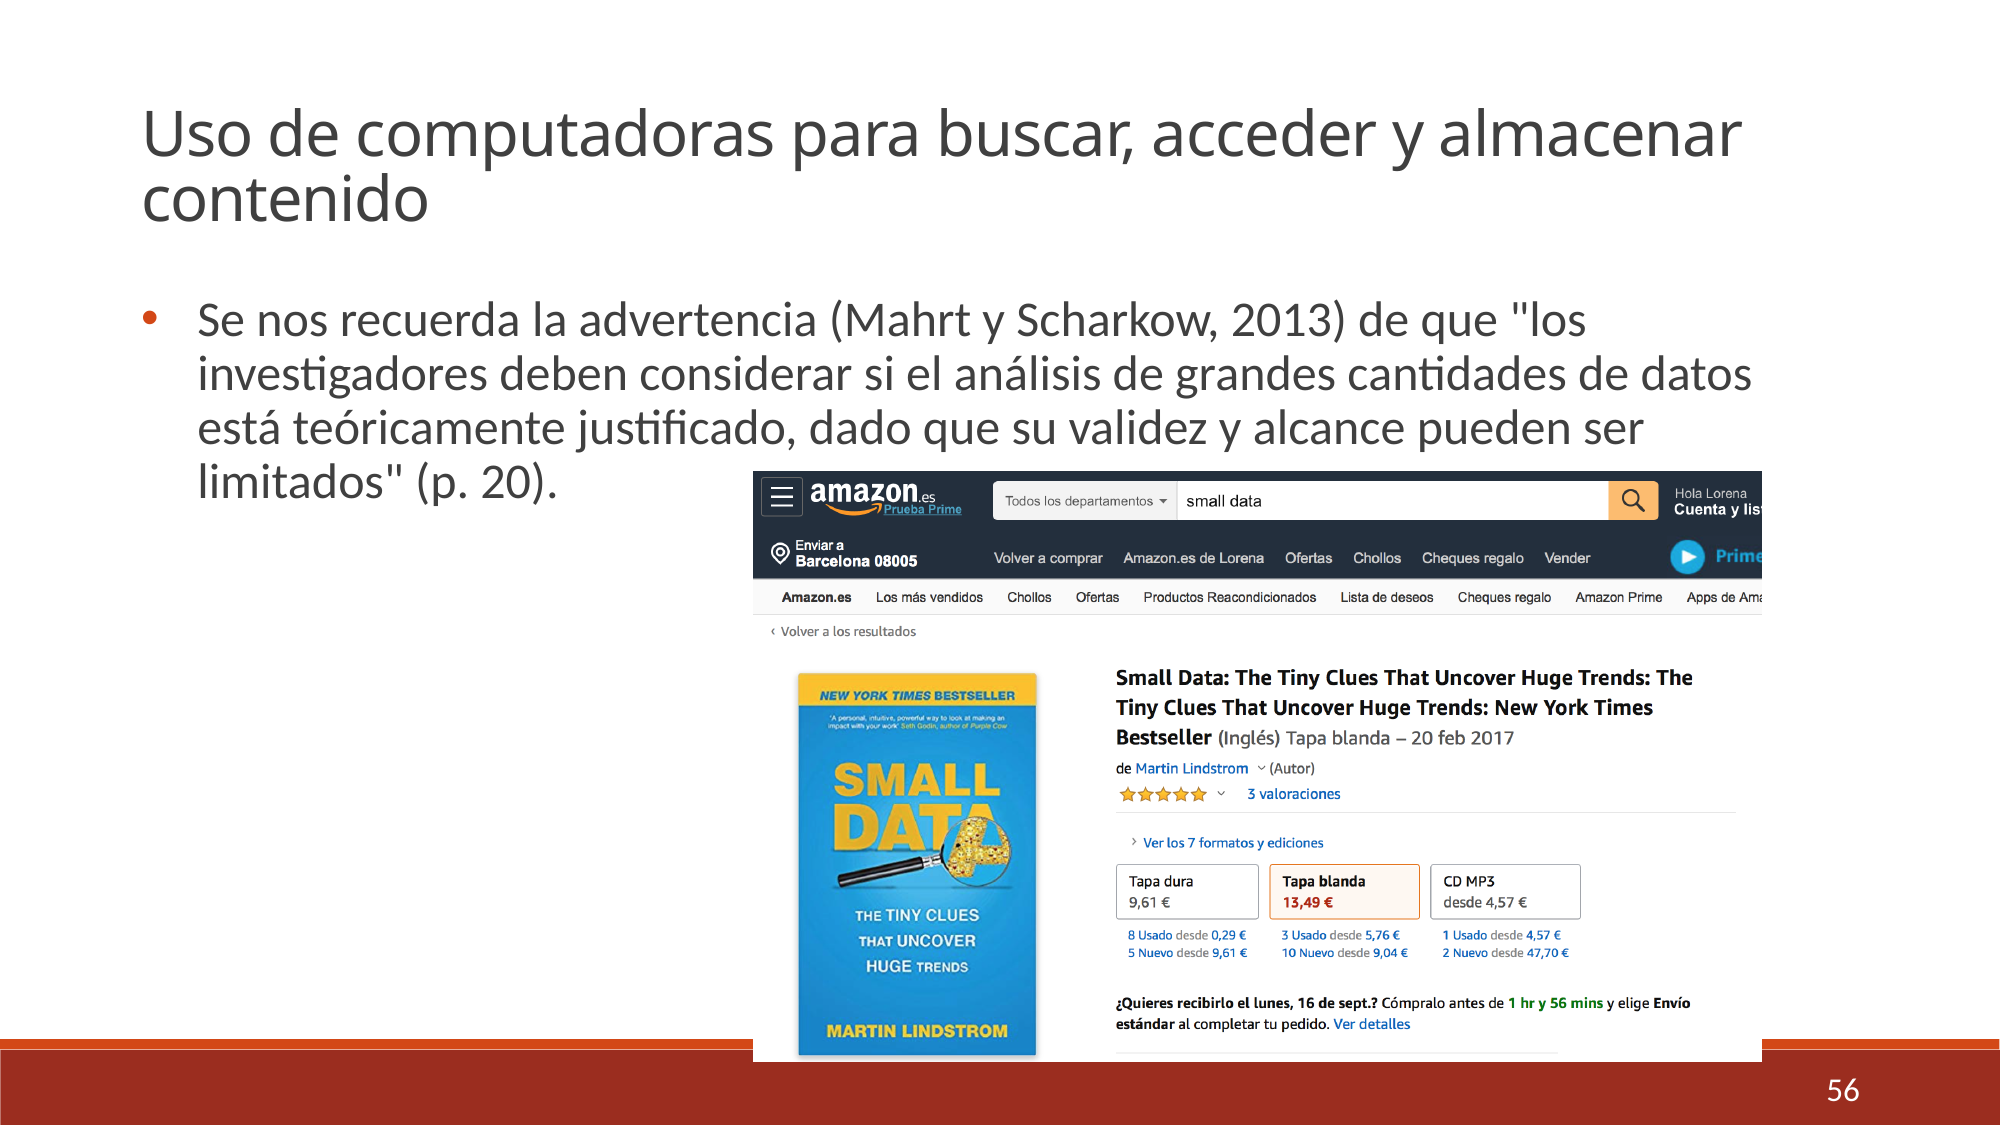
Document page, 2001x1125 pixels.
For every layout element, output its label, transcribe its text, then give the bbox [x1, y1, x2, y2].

text_box Se nos recuerda la advertencia (Mahrt y Scharkow, 2013) de que "los investigadores deben considerar si el análisis de grandes cantidades de datos está teóricamente justificado, dado que su validez y alcance pueden ser limitados" (p. 20). [126, 285, 1830, 928]
slide_number 56 [126, 1061, 1875, 1115]
text_box Uso de computadoras para buscar, acceder y almacenar contenido [126, 97, 1821, 242]
picture [753, 471, 1762, 1062]
